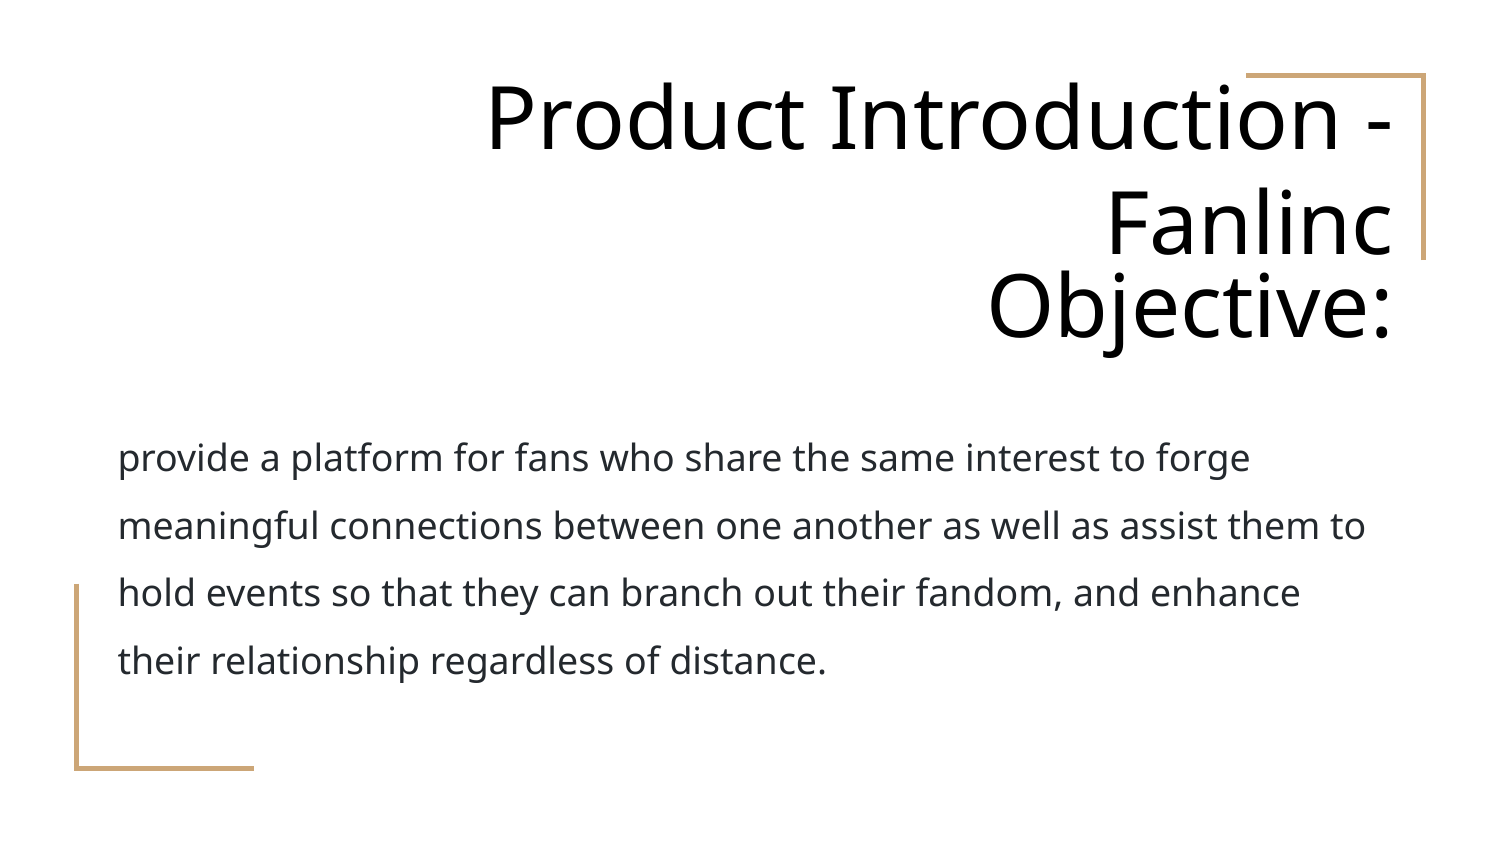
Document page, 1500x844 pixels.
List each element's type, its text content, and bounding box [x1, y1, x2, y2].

text_box Objective: [602, 234, 1409, 358]
text_box provide a platform for fans who share the same interest to forge meaningful connections between one another as well as assist them to hold events so that they can branch out their fandom, and enhance their relationship regardless of distance. [102, 396, 1409, 757]
title Product Introduction - Fanlinc [437, 90, 1409, 244]
